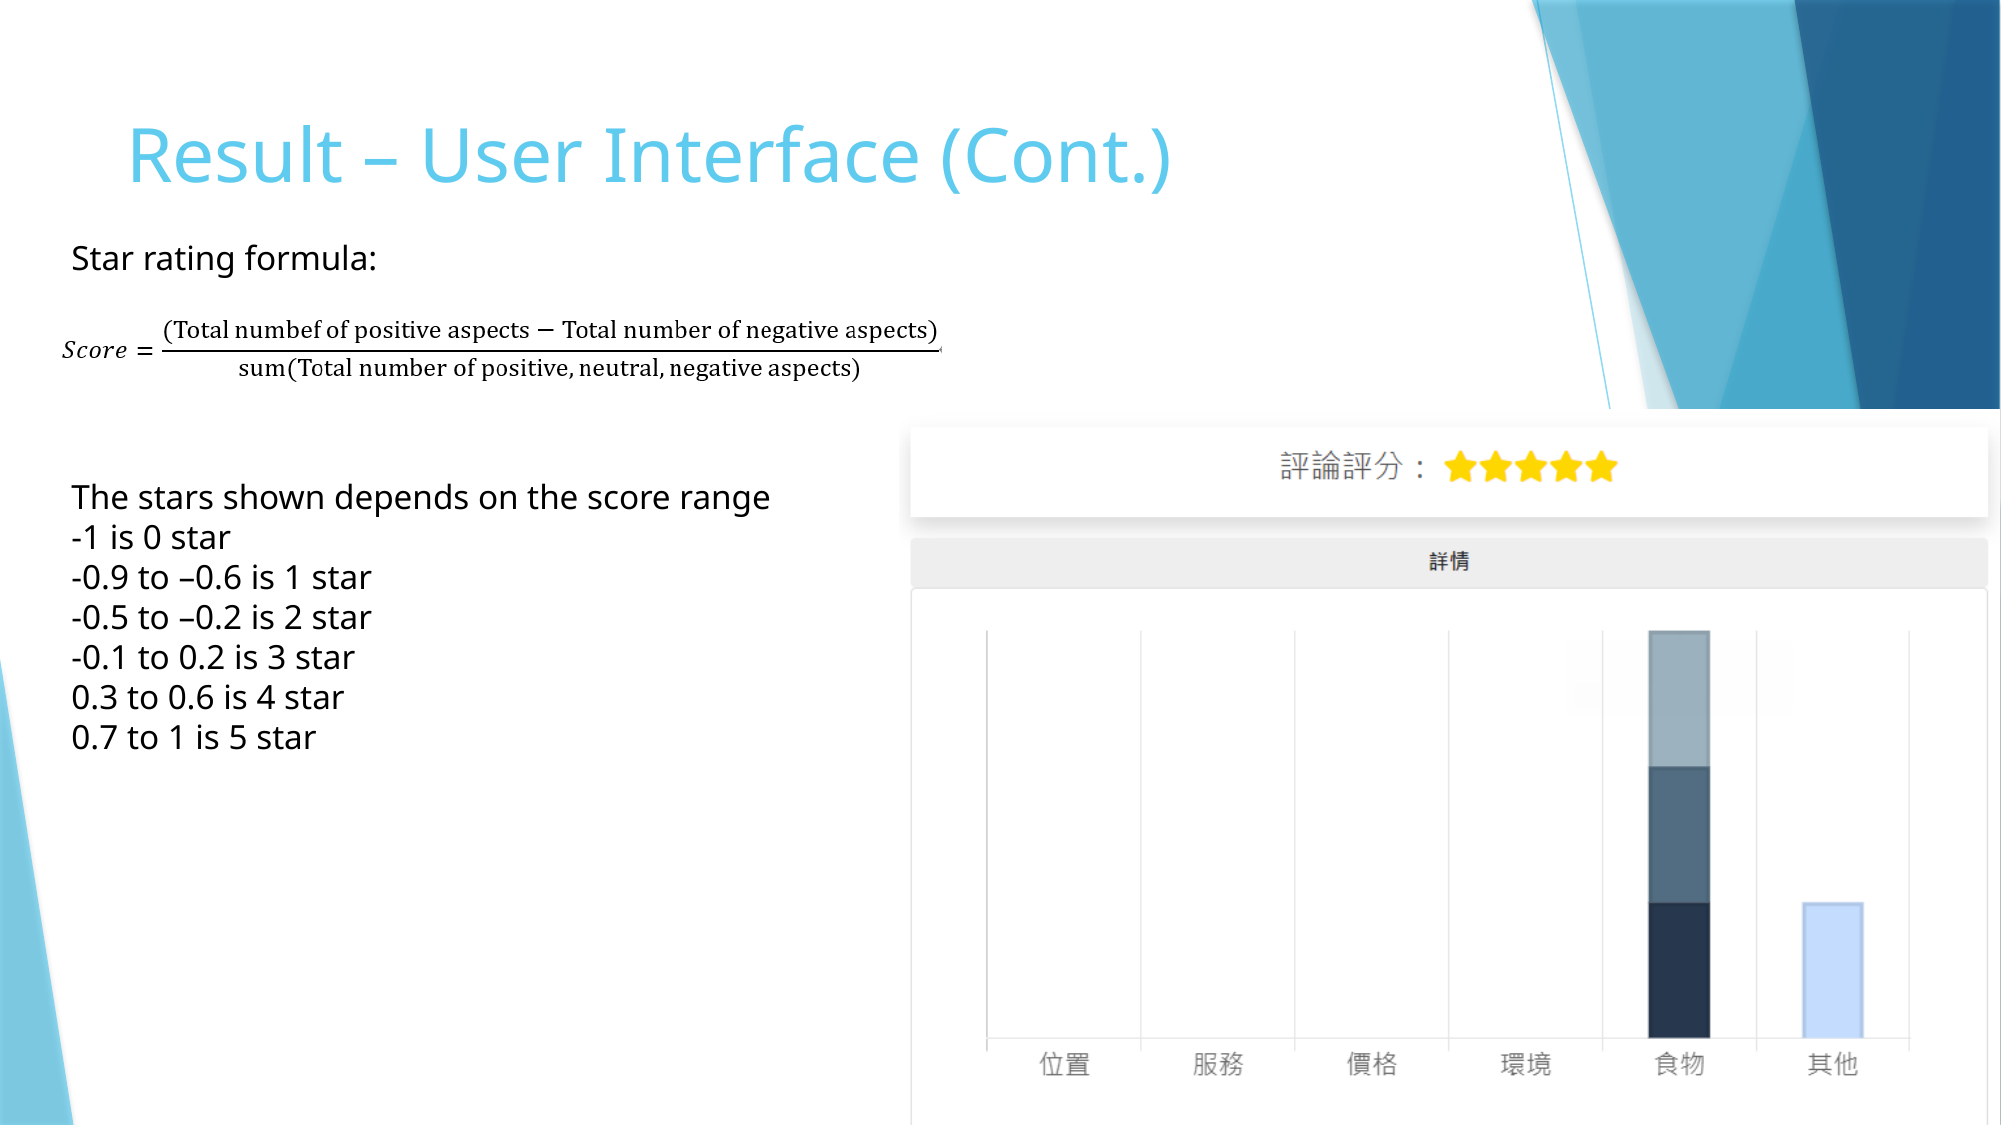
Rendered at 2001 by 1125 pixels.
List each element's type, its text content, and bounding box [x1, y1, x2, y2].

title Result – User Interface (Cont.) [111, 99, 1522, 317]
text_box Star rating formula: The stars shown depends on the score range -1 is 0 star -0.9 to –0.6 is 1 star -0.5 to –0.2 is 2 star -0.1 to 0.2 is 3 star 0.3 to 0.6 is 4 star 0.7 to 1 is 5 star [56, 229, 898, 281]
picture [56, 281, 943, 410]
text_box Star rating formula: The stars shown depends on the score range -1 is 0 star -0.9 to –0.6 is 1 star -0.5 to –0.2 is 2 star -0.1 to 0.2 is 3 star 0.3 to 0.6 is 4 star 0.7 to 1 is 5 star [56, 418, 894, 963]
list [899, 408, 2000, 1125]
